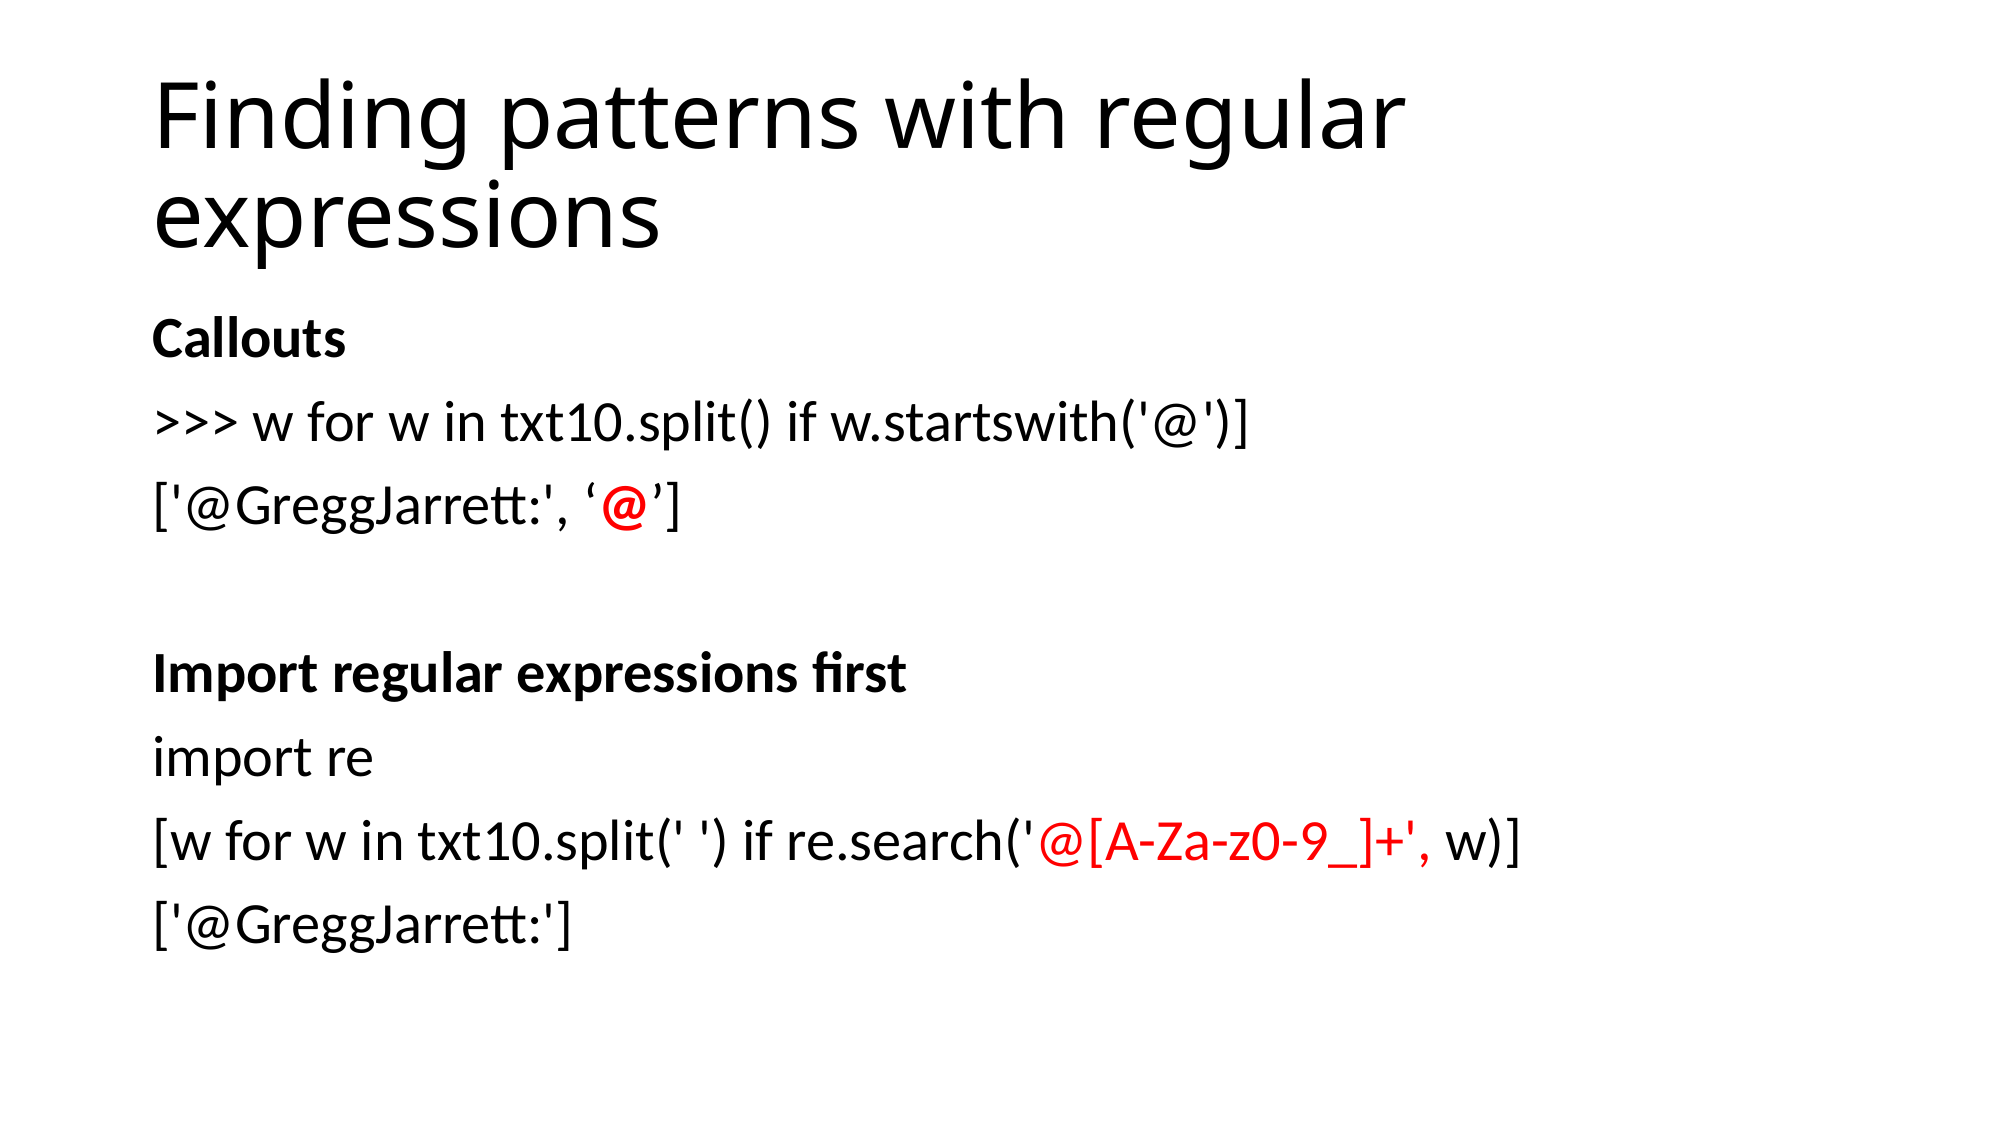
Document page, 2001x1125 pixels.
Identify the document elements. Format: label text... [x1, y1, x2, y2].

title Finding patterns with regular expressions [137, 59, 1863, 278]
list Callouts >>> w for w in txt10.split() if w.startswith('@')] ['@GreggJarrett:', ‘@’] Import regular expressions first import re [w for w in txt10.split(' ') if re.search('@[A-Za-z0-9_]+', w)] ['@GreggJarrett:'] [137, 299, 1863, 1014]
